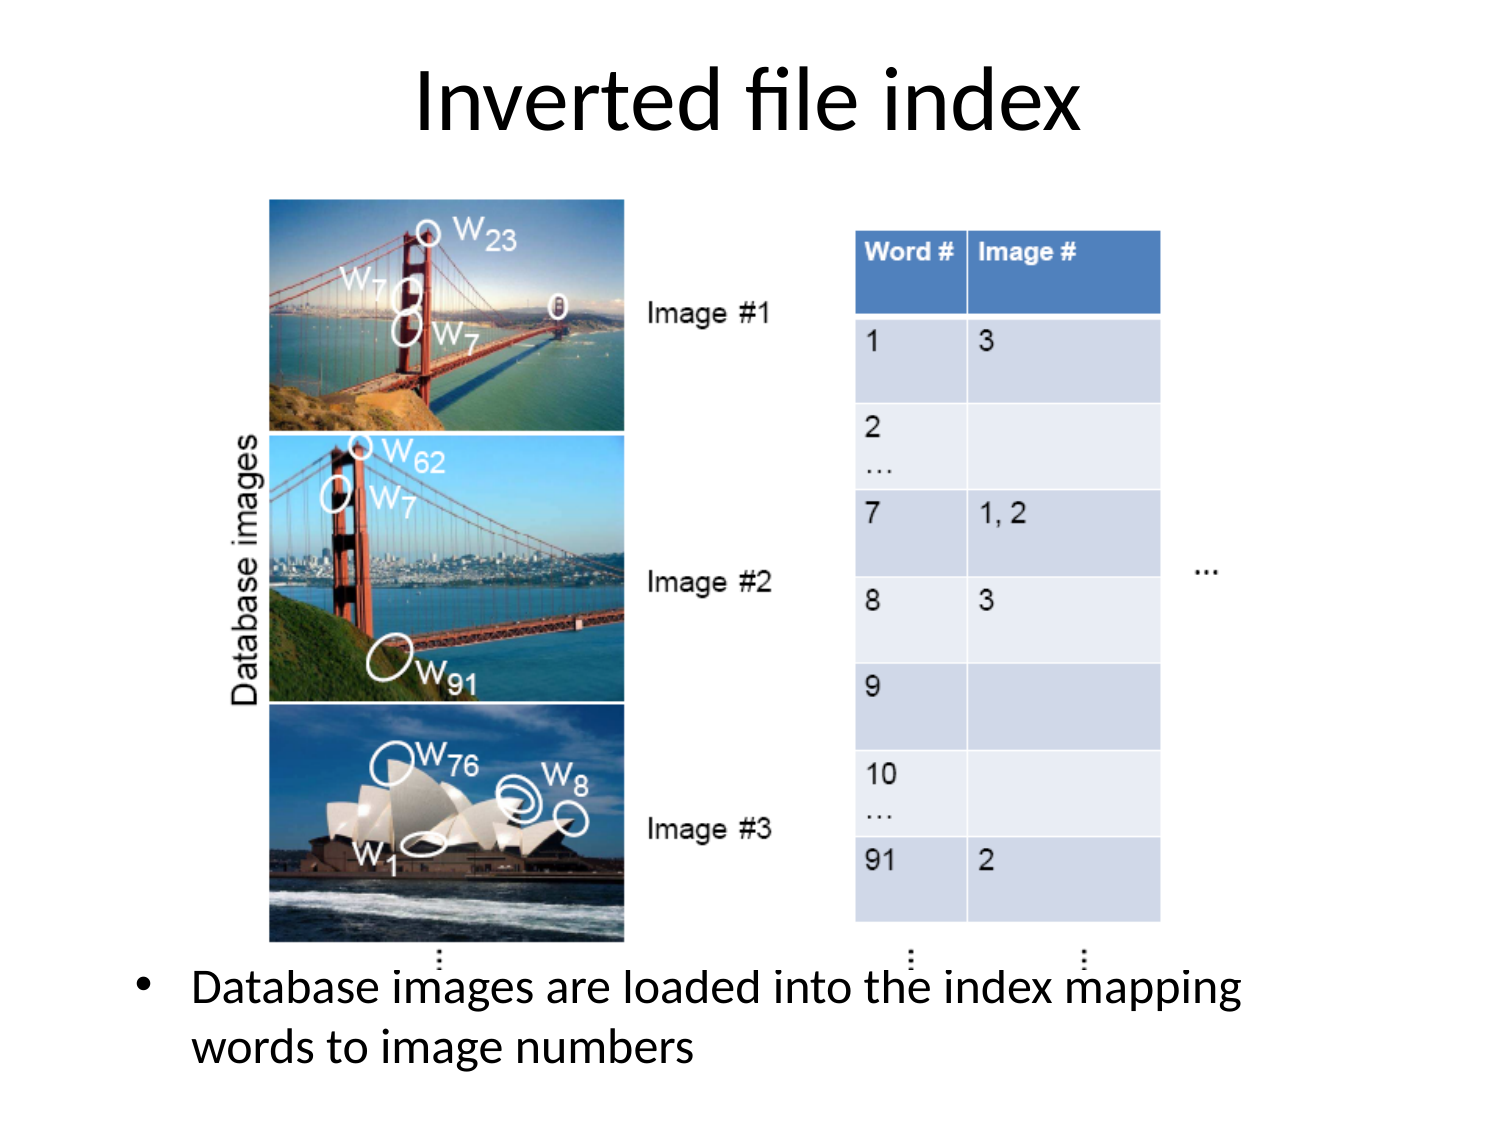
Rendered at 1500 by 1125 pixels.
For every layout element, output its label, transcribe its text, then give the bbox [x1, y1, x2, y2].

picture [180, 178, 1272, 970]
list Database images are loaded into the index mapping words to image numbers [119, 946, 1385, 1125]
title Inverted file index [73, 0, 1424, 188]
